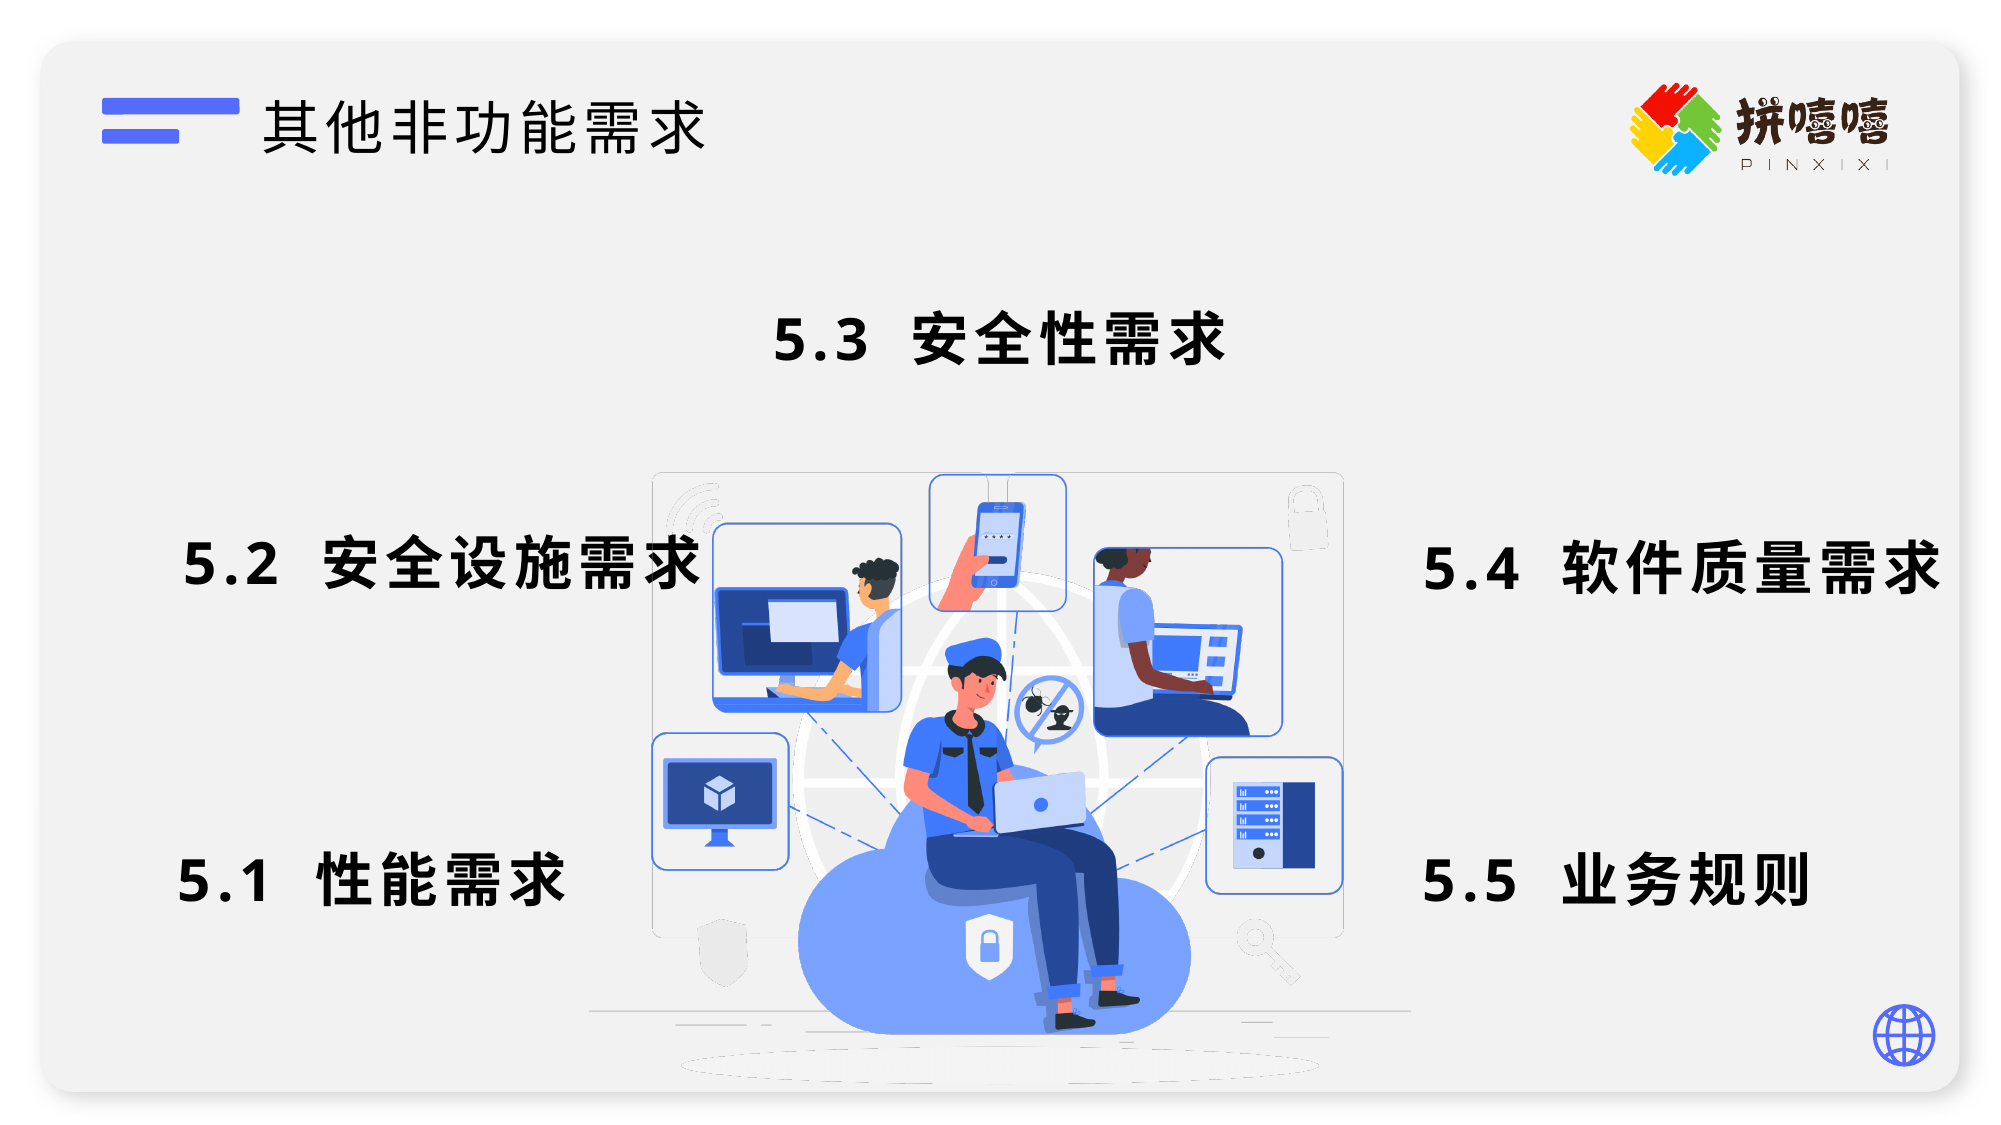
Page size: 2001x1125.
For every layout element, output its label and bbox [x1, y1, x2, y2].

picture [589, 382, 1411, 1125]
picture [1623, 73, 1907, 185]
text_box [40, 41, 1960, 1092]
